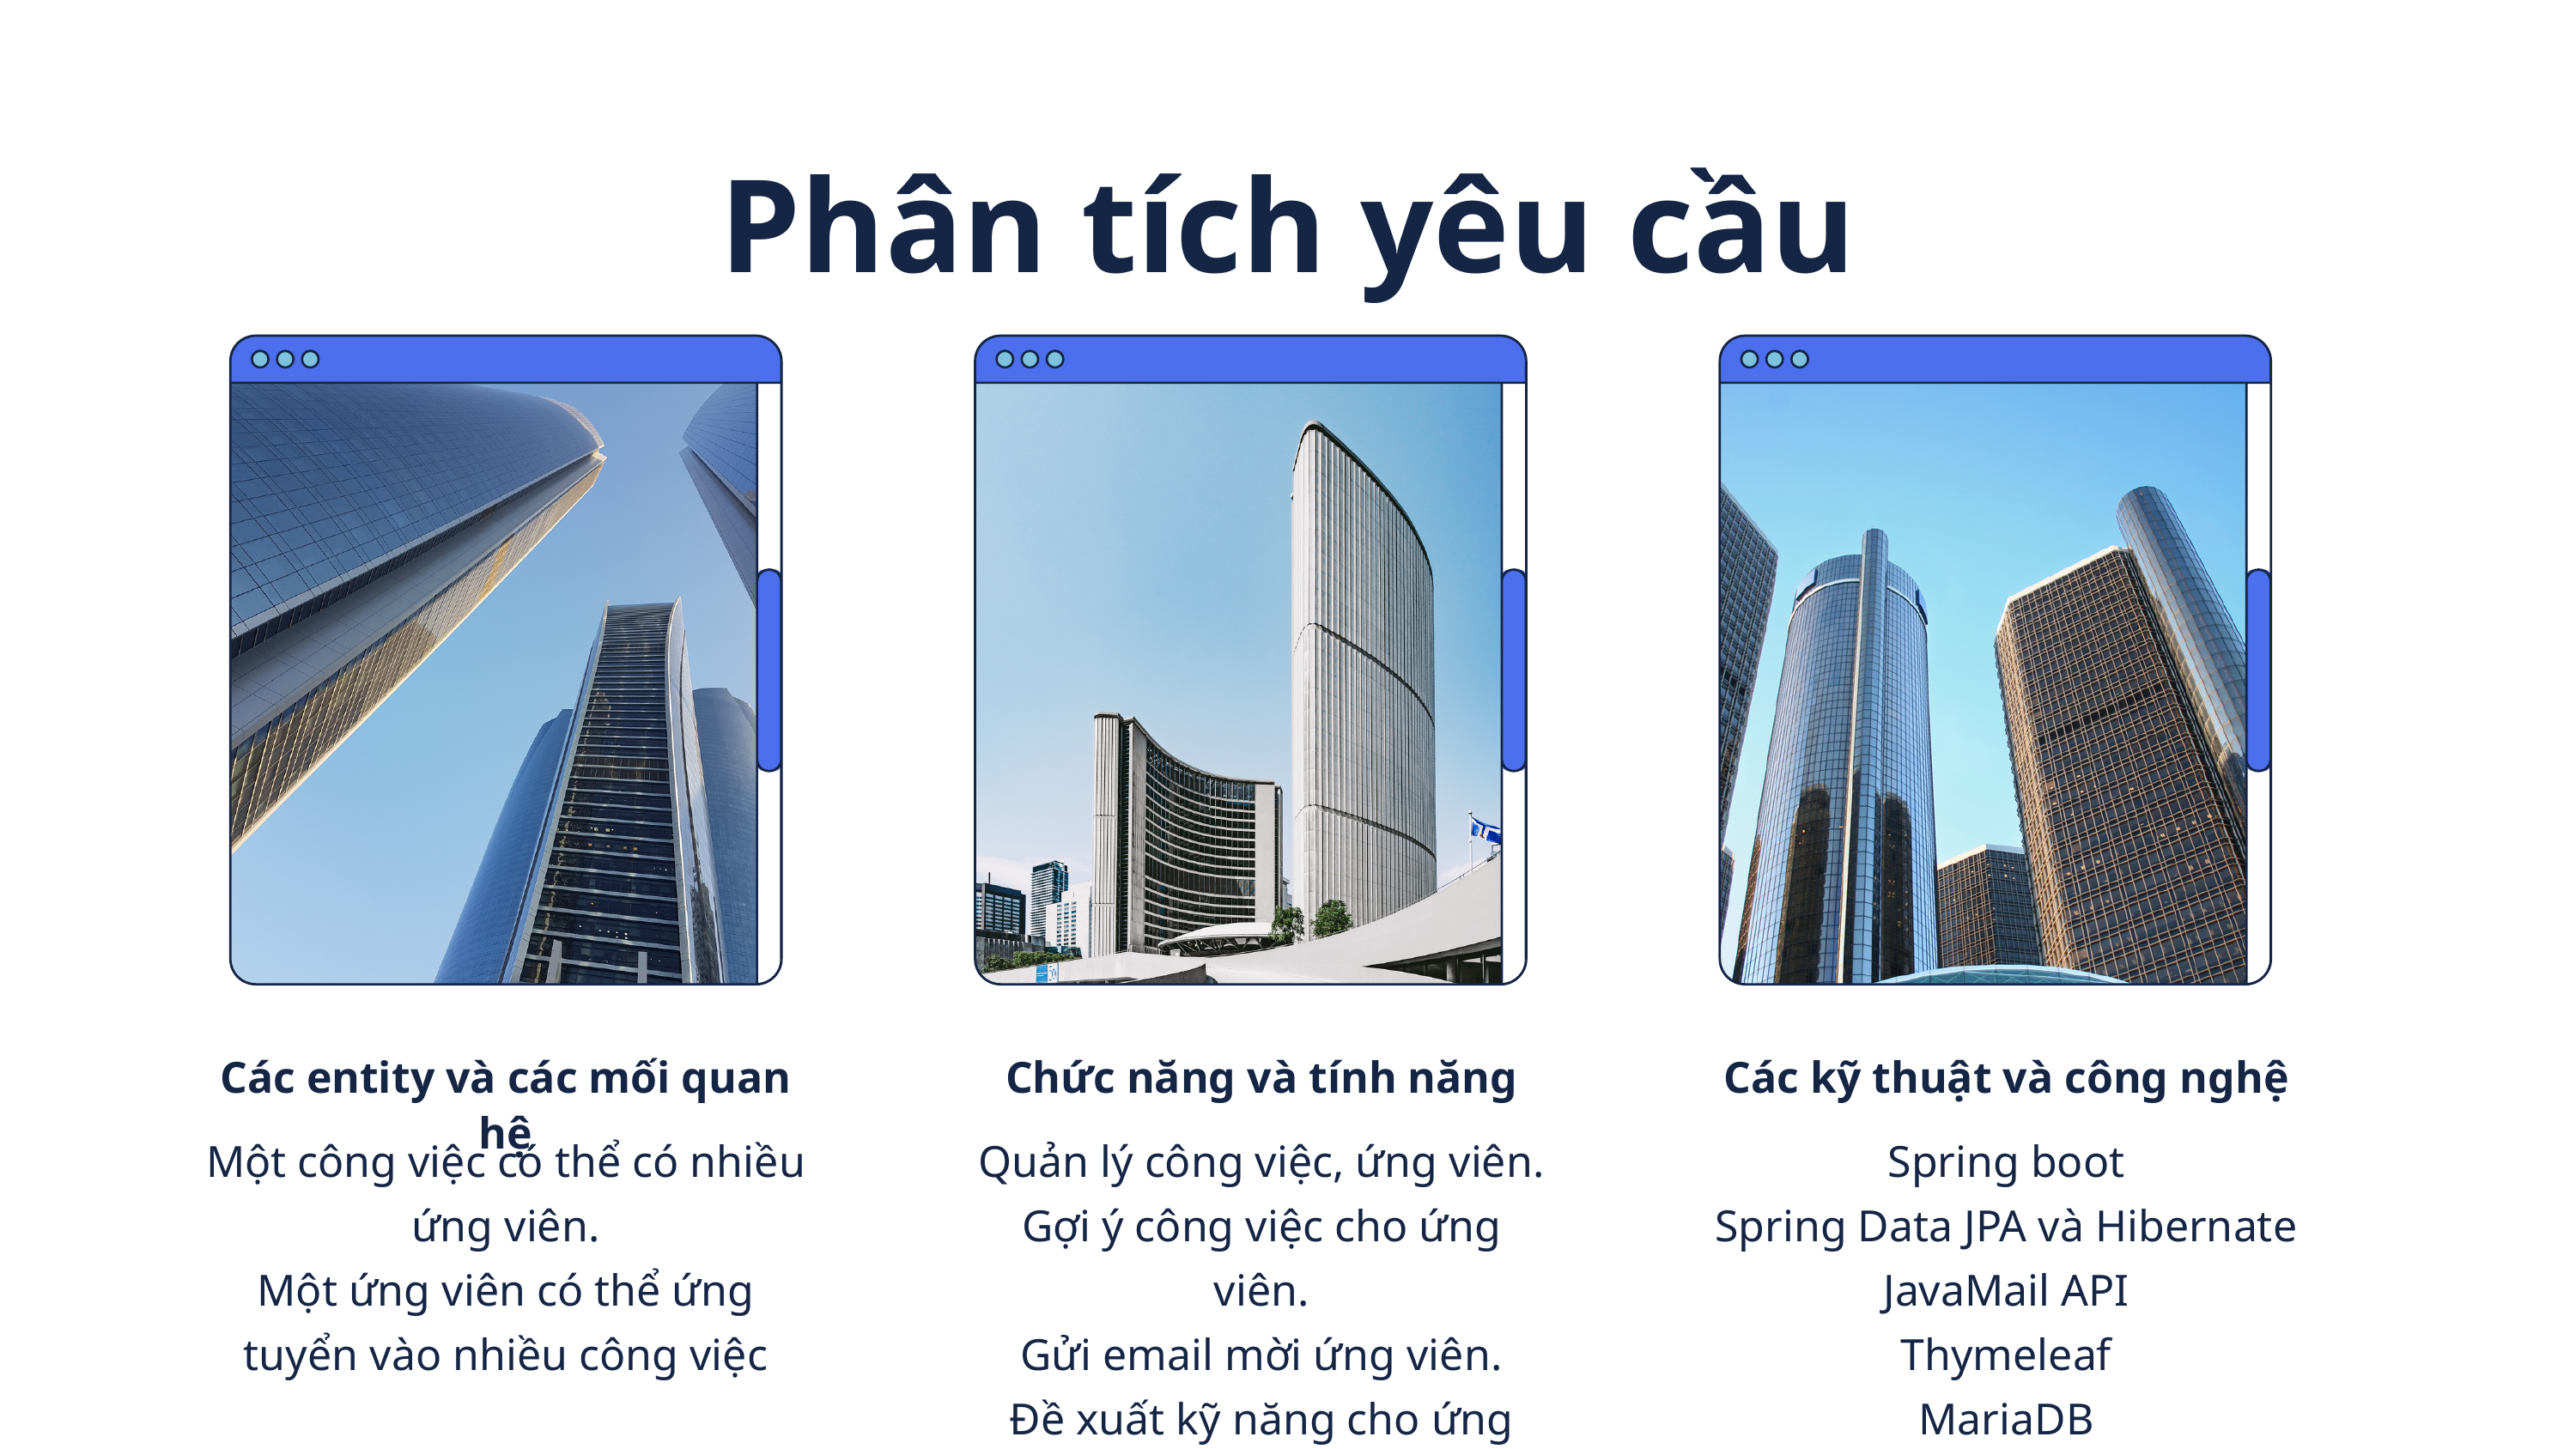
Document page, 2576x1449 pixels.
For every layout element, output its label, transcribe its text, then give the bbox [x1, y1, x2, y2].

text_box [1714, 1050, 2299, 1440]
text_box Phân tích yêu cầu [369, 143, 2207, 299]
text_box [228, 334, 783, 986]
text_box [202, 1050, 810, 1376]
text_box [1718, 334, 2273, 986]
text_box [969, 1050, 1554, 1376]
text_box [973, 334, 1528, 986]
